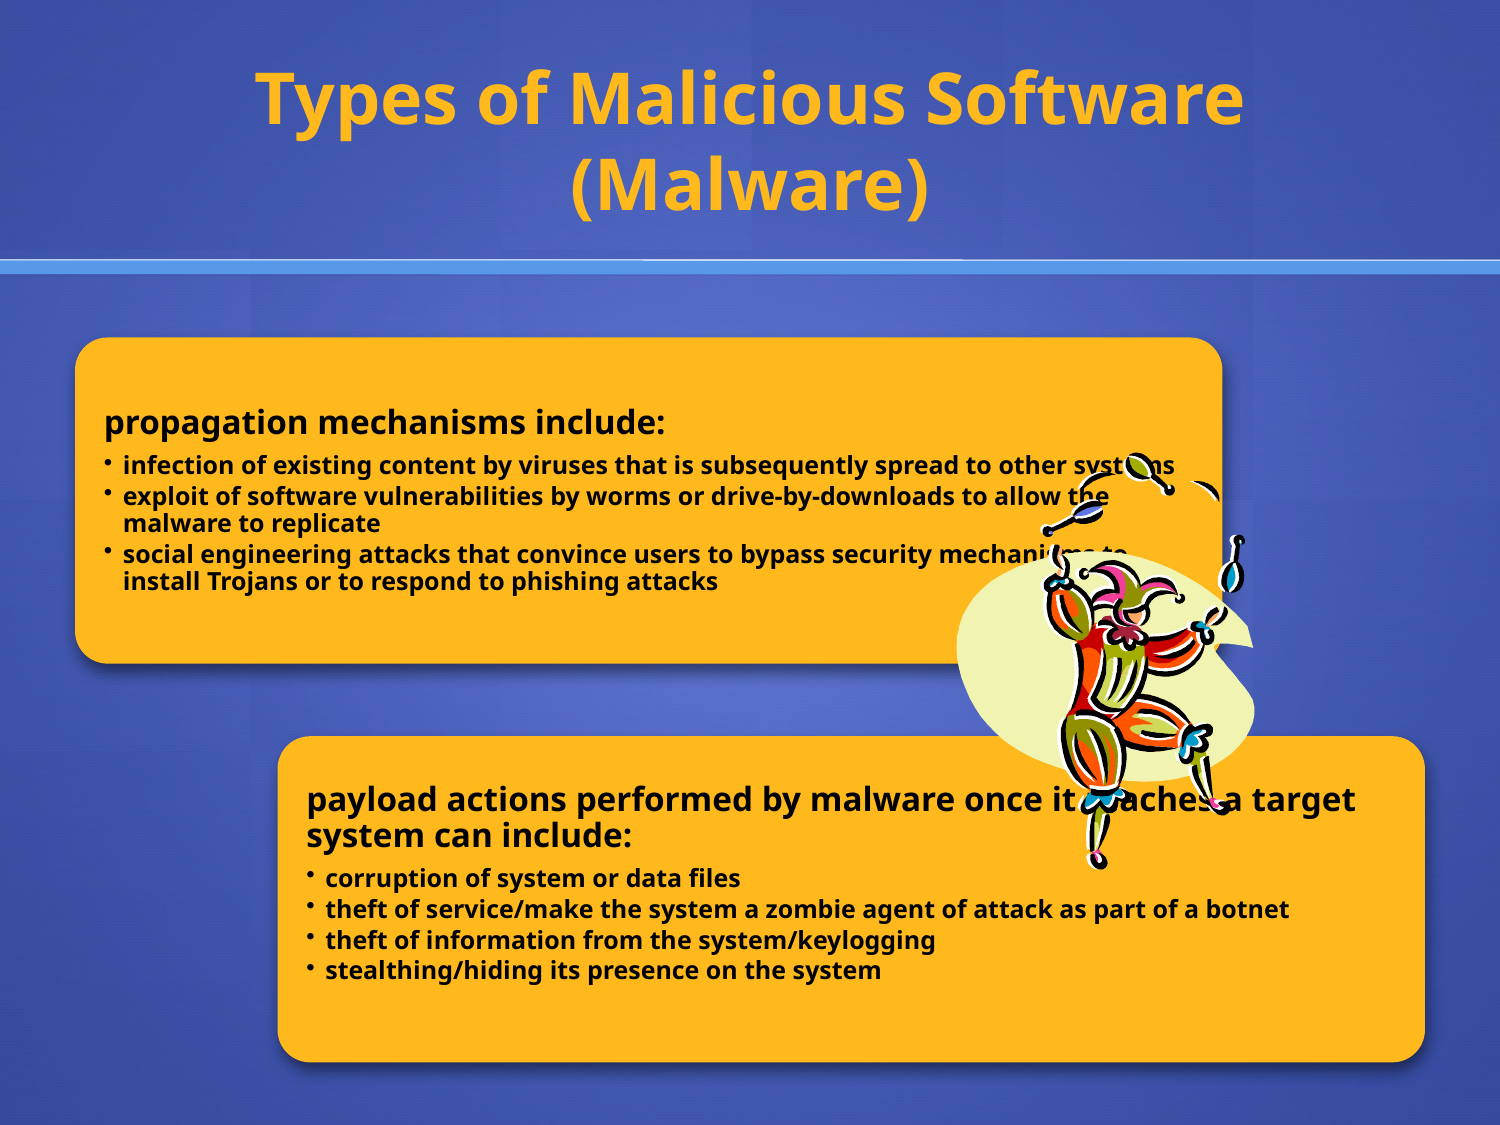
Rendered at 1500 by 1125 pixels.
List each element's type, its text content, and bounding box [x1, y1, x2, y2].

picture [948, 444, 1263, 878]
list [73, 336, 1426, 1064]
title Types of Malicious Software (Malware) [75, 45, 1425, 233]
